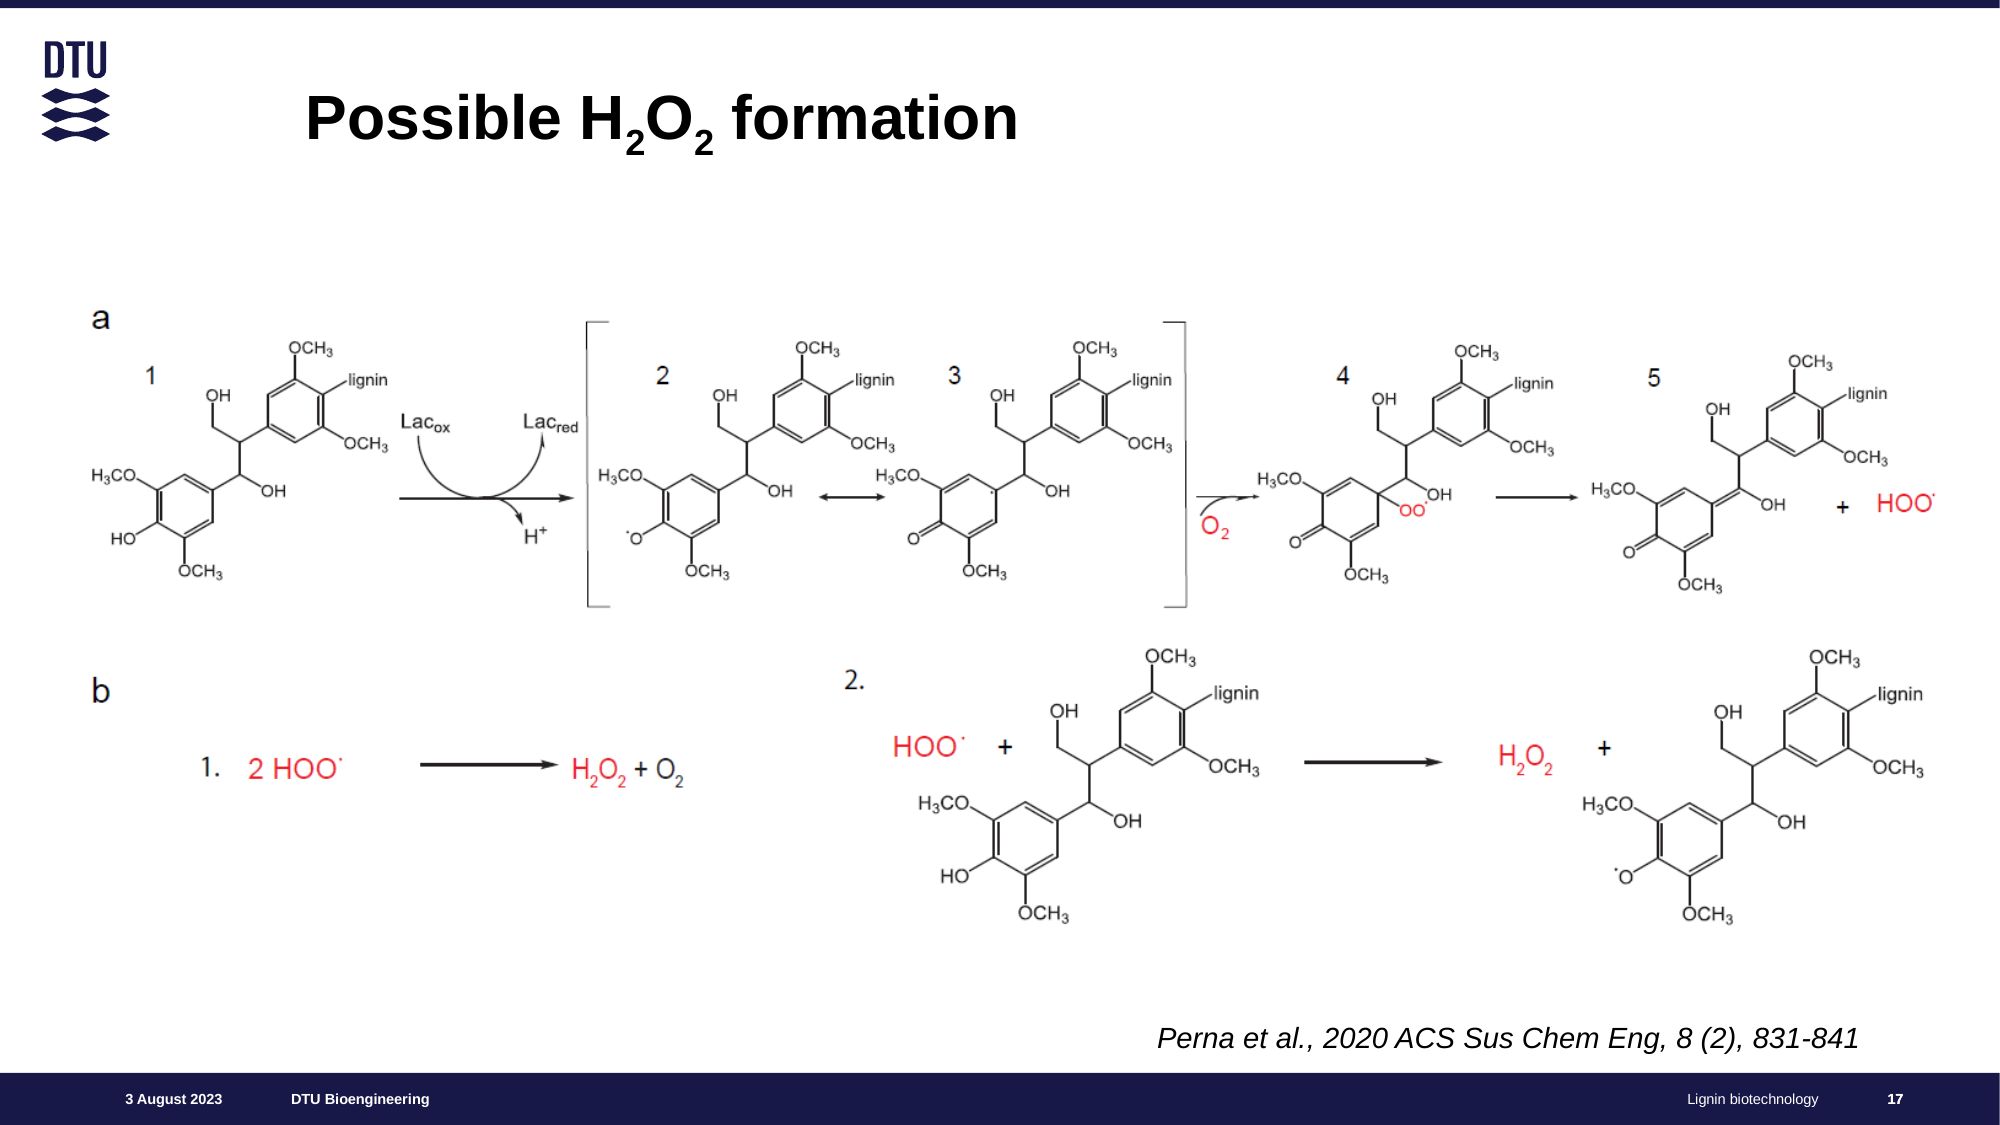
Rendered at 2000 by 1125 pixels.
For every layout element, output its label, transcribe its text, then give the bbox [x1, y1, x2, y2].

text_box Possible H2O2 formation [291, 69, 1819, 230]
picture [89, 302, 1938, 929]
text_box 17 [1887, 1072, 1959, 1125]
text_box Perna et al., 2020 ACS Sus Chem Eng, 8 (2), 831-841 [1157, 1019, 1892, 1055]
